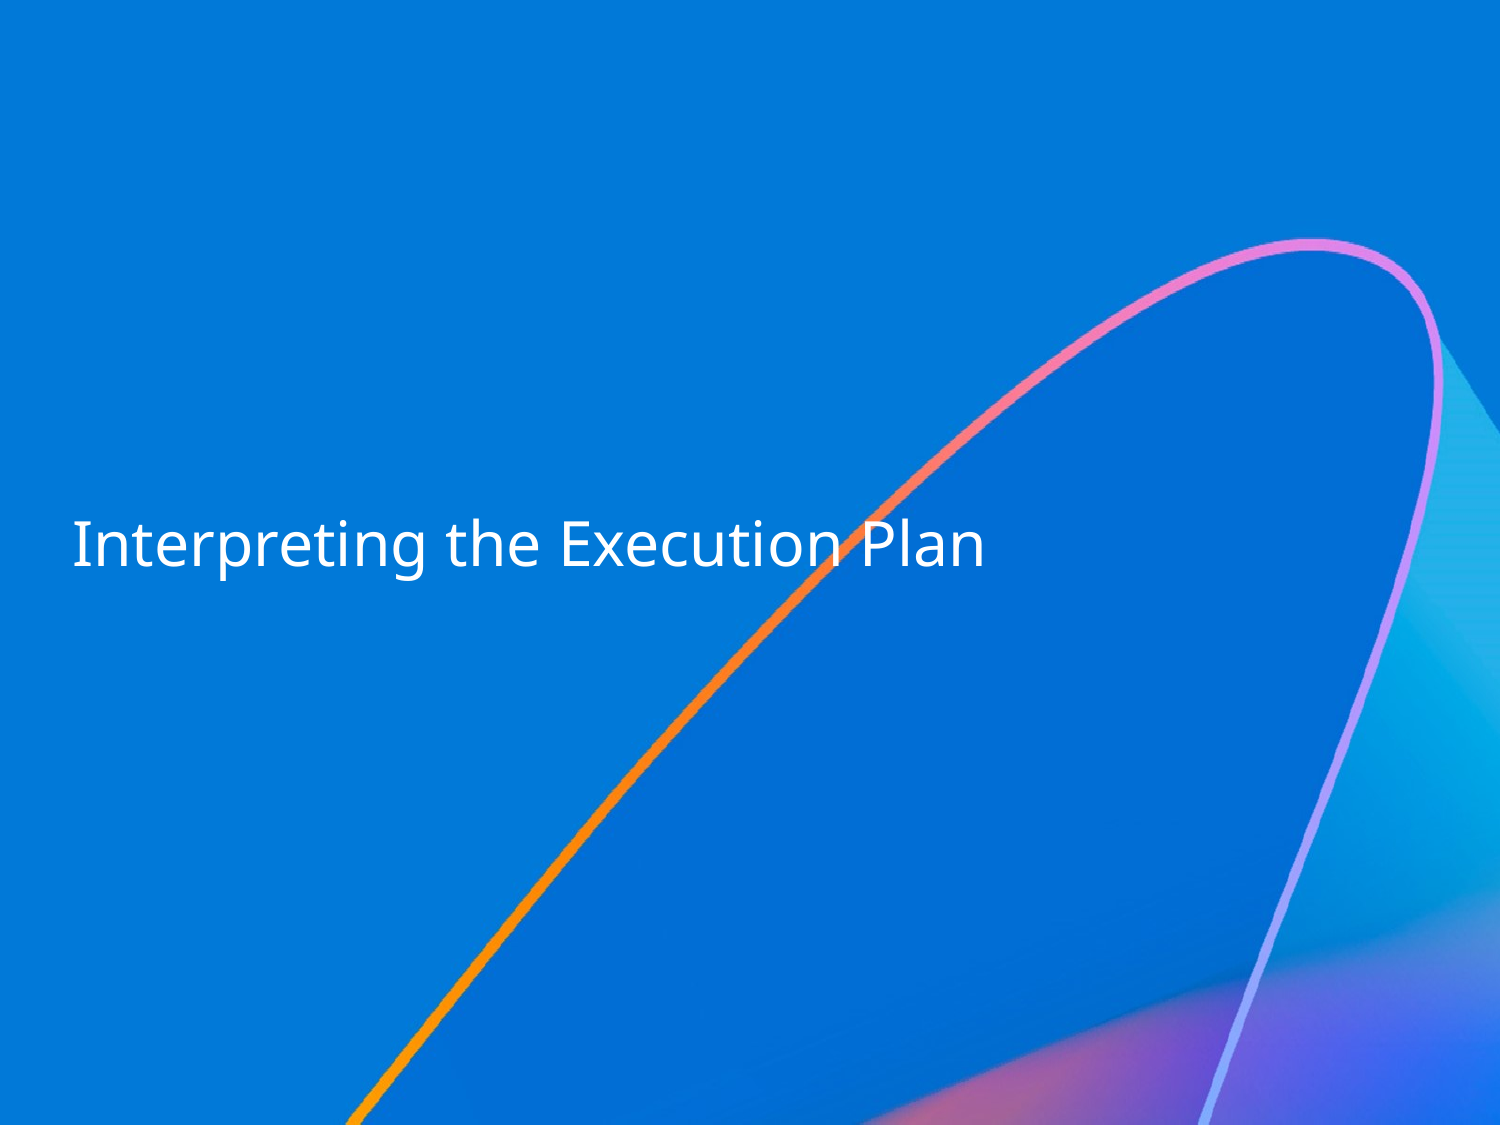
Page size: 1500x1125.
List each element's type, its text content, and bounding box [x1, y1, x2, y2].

picture [0, 0, 1500, 1125]
title Interpreting the Execution Plan [71, 511, 1197, 580]
